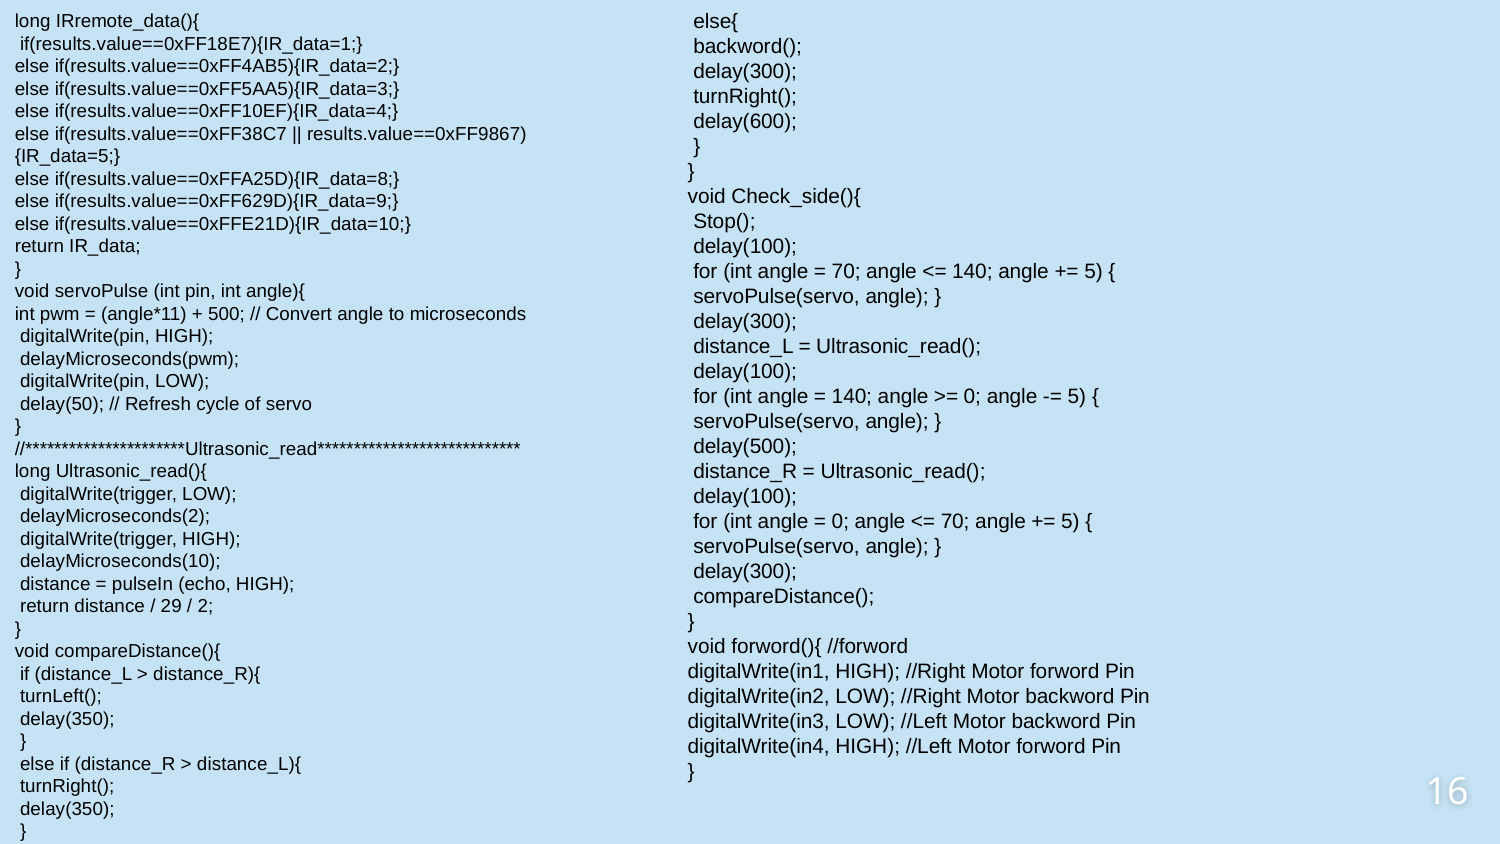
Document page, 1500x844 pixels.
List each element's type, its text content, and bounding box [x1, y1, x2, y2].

text_box long IRremote_data(){ if(results.value==0xFF18E7){IR_data=1;} else if(results.value==0xFF4AB5){IR_data=2;} else if(results.value==0xFF5AA5){IR_data=3;} else if(results.value==0xFF10EF){IR_data=4;} else if(results.value==0xFF38C7 || results.value==0xFF9867){IR_data=5;} else if(results.value==0xFFA25D){IR_data=8;} else if(results.value==0xFF629D){IR_data=9;} else if(results.value==0xFFE21D){IR_data=10;} return IR_data; } void servoPulse (int pin, int angle){ int pwm = (angle*11) + 500; // Convert angle to microseconds digitalWrite(pin, HIGH); delayMicroseconds(pwm); digitalWrite(pin, LOW); delay(50); // Refresh cycle of servo } //**********************Ultrasonic_read**************************** long Ultrasonic_read(){ digitalWrite(trigger, LOW); delayMicroseconds(2); digitalWrite(trigger, HIGH); delayMicroseconds(10); distance = pulseIn (echo, HIGH); return distance / 29 / 2; } void compareDistance(){ if (distance_L > distance_R){ turnLeft(); delay(350); } else if (distance_R > distance_L){ turnRight(); delay(350); } [0, 1, 641, 844]
text_box else{ backword(); delay(300); turnRight(); delay(600); } } void Check_side(){ Stop(); delay(100); for (int angle = 70; angle <= 140; angle += 5) { servoPulse(servo, angle); } delay(300); distance_L = Ultrasonic_read(); delay(100); for (int angle = 140; angle >= 0; angle -= 5) { servoPulse(servo, angle); } delay(500); distance_R = Ultrasonic_read(); delay(100); for (int angle = 0; angle <= 70; angle += 5) { servoPulse(servo, angle); } delay(300); compareDistance(); } void forword(){ //forword digitalWrite(in1, HIGH); //Right Motor forword Pin digitalWrite(in2, LOW); //Right Motor backword Pin digitalWrite(in3, LOW); //Left Motor backword Pin digitalWrite(in4, HIGH); //Left Motor forword Pin } [672, 0, 1483, 815]
